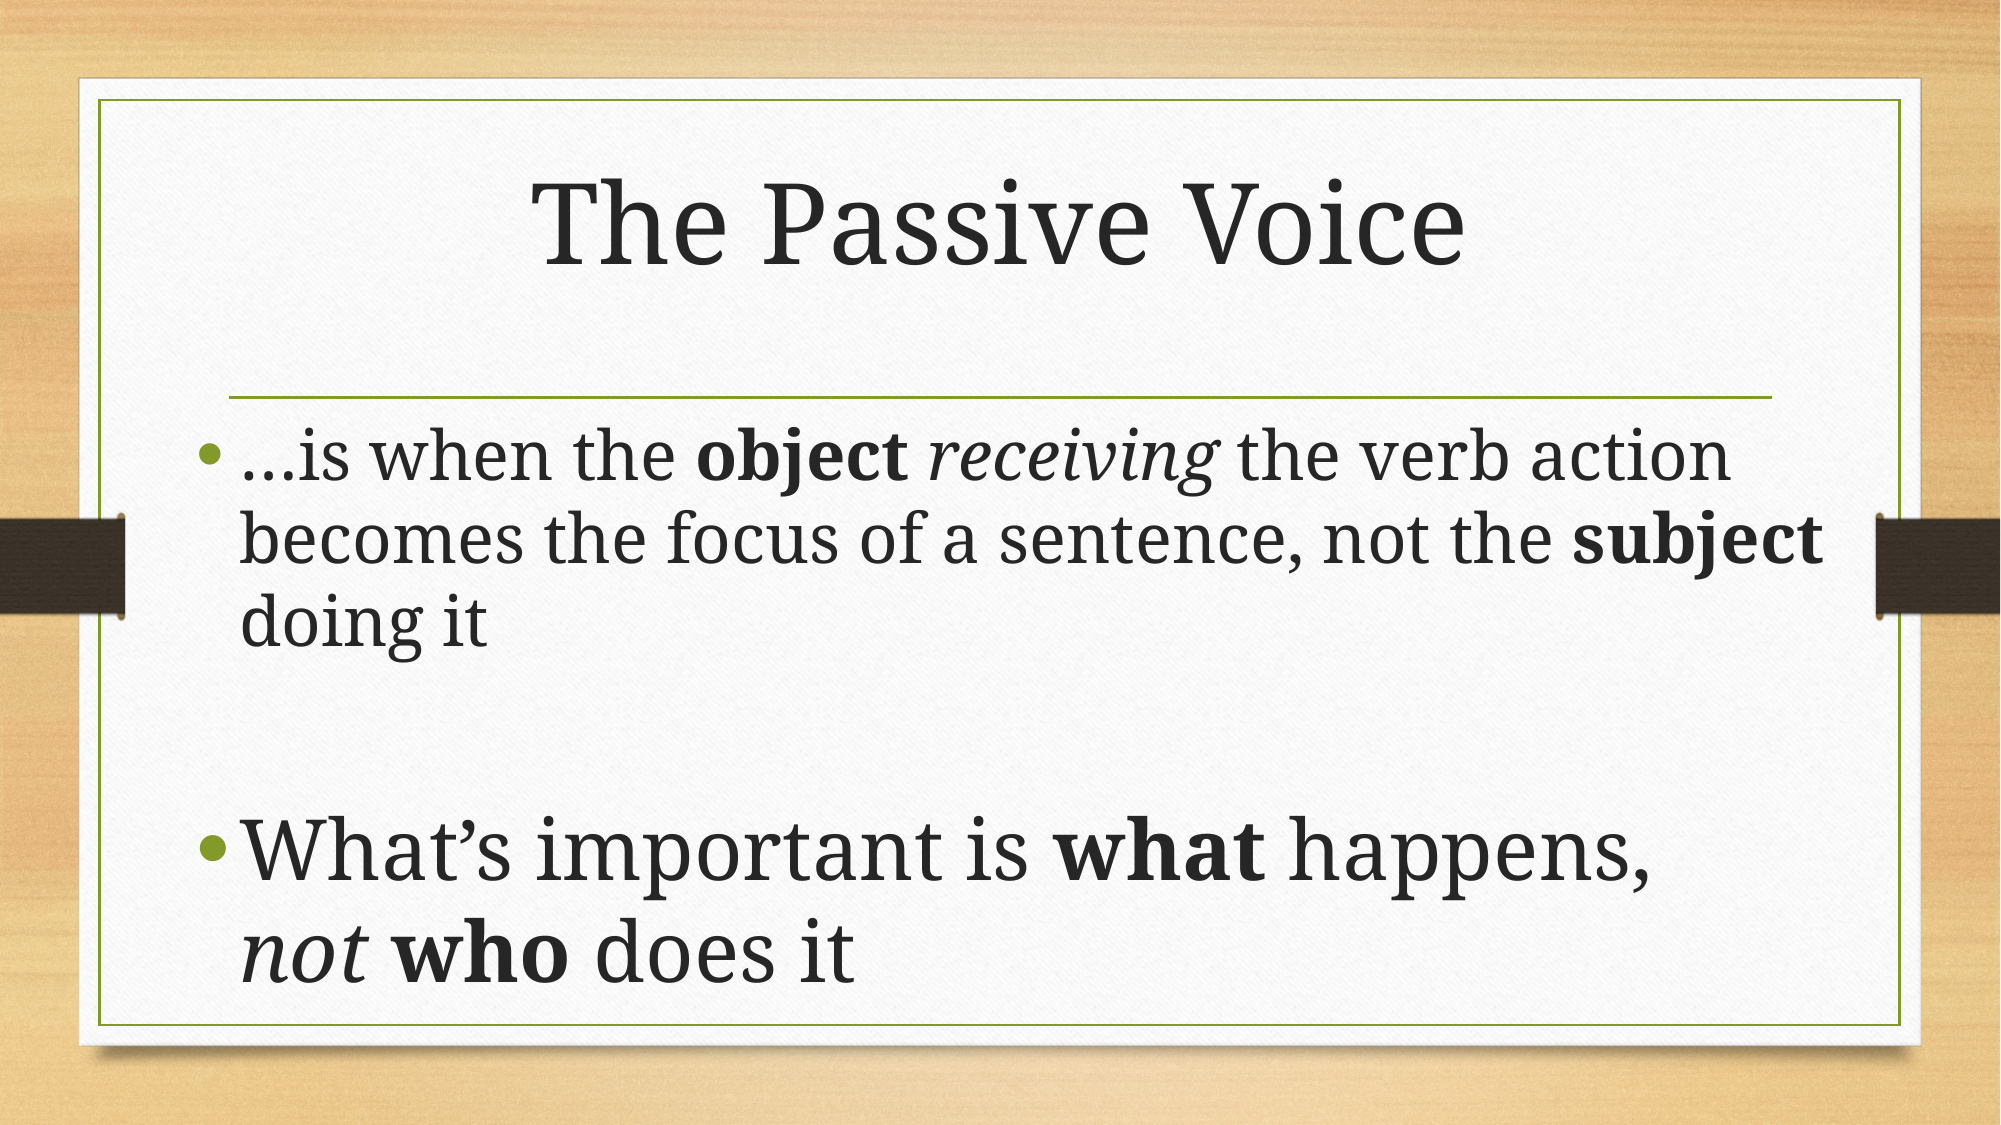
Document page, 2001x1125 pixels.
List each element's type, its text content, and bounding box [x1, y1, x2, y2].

list …is when the object receiving the verb action becomes the focus of a sentence, not the subject doing it What’s important is what happens, not who does it [181, 404, 1905, 1012]
title The Passive Voice [278, 113, 1722, 327]
picture [0, 0, 2001, 1125]
